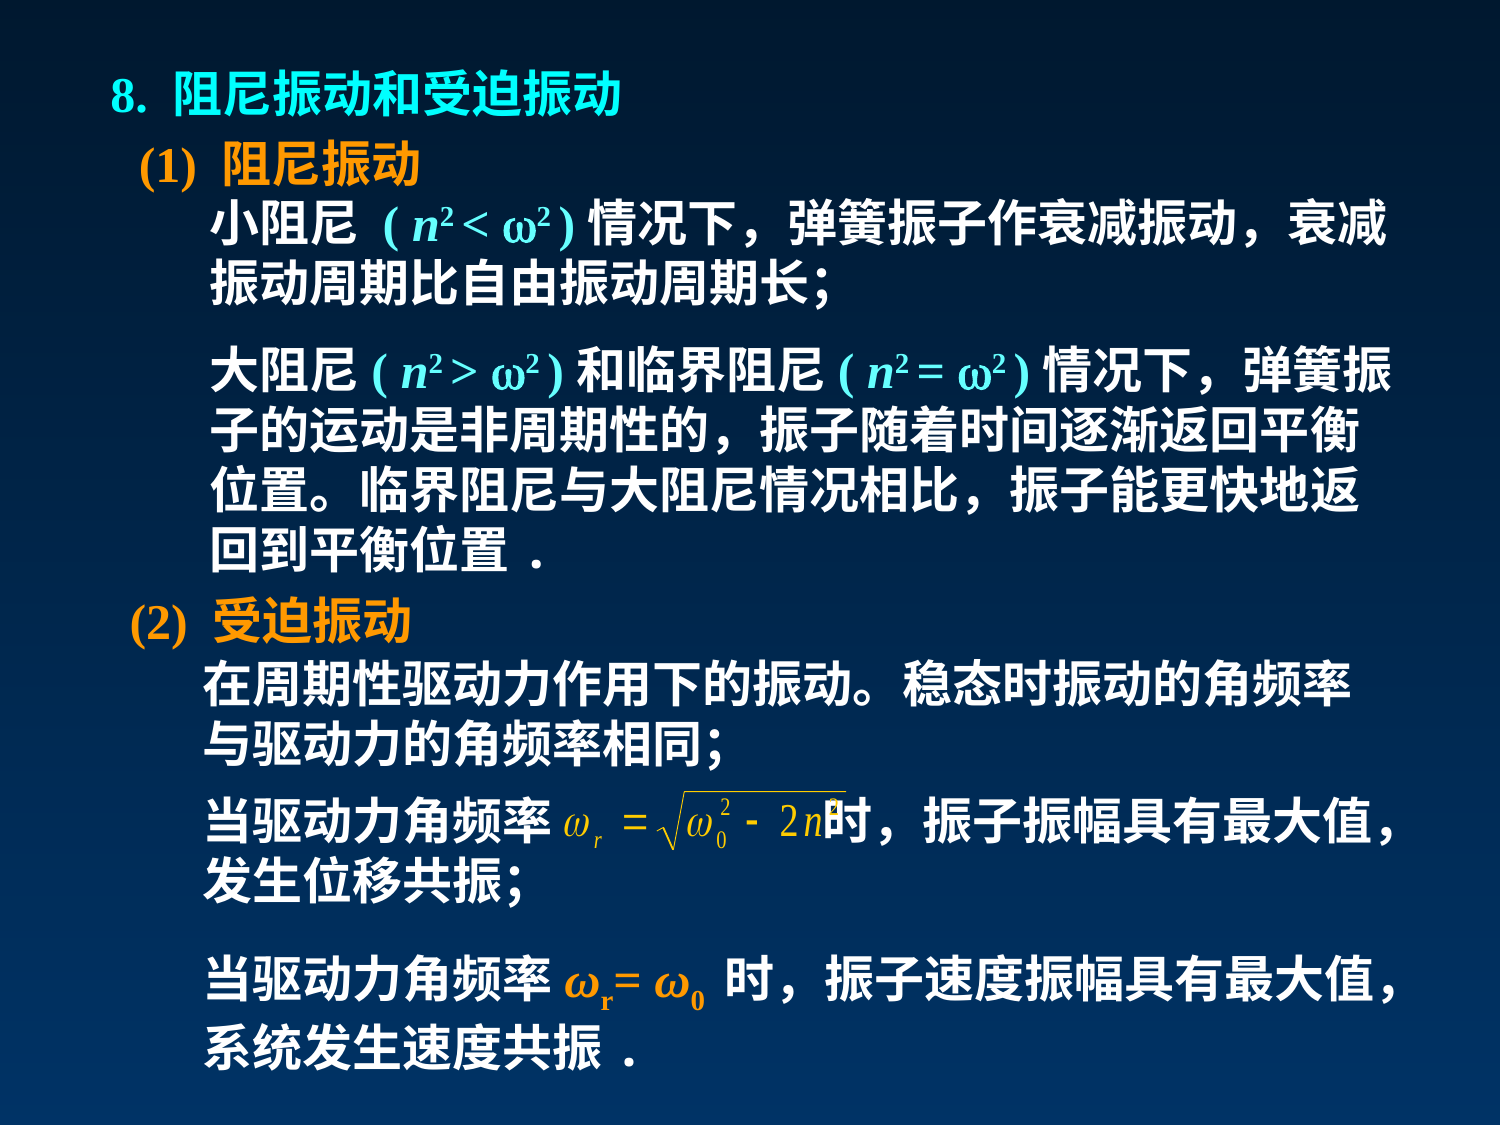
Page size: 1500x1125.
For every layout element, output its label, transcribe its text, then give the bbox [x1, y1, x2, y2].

text_box 小阻尼 ( n2 < 2 )情况下，弹簧振子作衰减振动，衰减振动周期比自由振动周期长； [194, 184, 1424, 320]
text_box 大阻尼( n2 > 2 )和临界阻尼( n2 = 2 )情况下，弹簧振子的运动是非周期性的，振子随着时间逐渐返回平衡位置。临界阻尼与大阻尼情况相比，振子能更快地返回到平衡位置. [194, 331, 1424, 587]
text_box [561, 787, 849, 854]
text_box (1) 阻尼振动 [123, 125, 1459, 201]
text_box 当驱动力角频率 时，振子振幅具有最大值，发生位移共振； [187, 781, 1417, 917]
text_box (2) 受迫振动 [114, 581, 1353, 657]
text_box 在周期性驱动力作用下的振动。稳态时振动的角频率与驱动力的角频率相同； [187, 645, 1417, 780]
text_box 8. 阻尼振动和受迫振动 [95, 54, 638, 130]
text_box 当驱动力角频率ωr= ω0 时，振子速度振幅具有最大值，系统发生速度共振. [187, 940, 1417, 1084]
